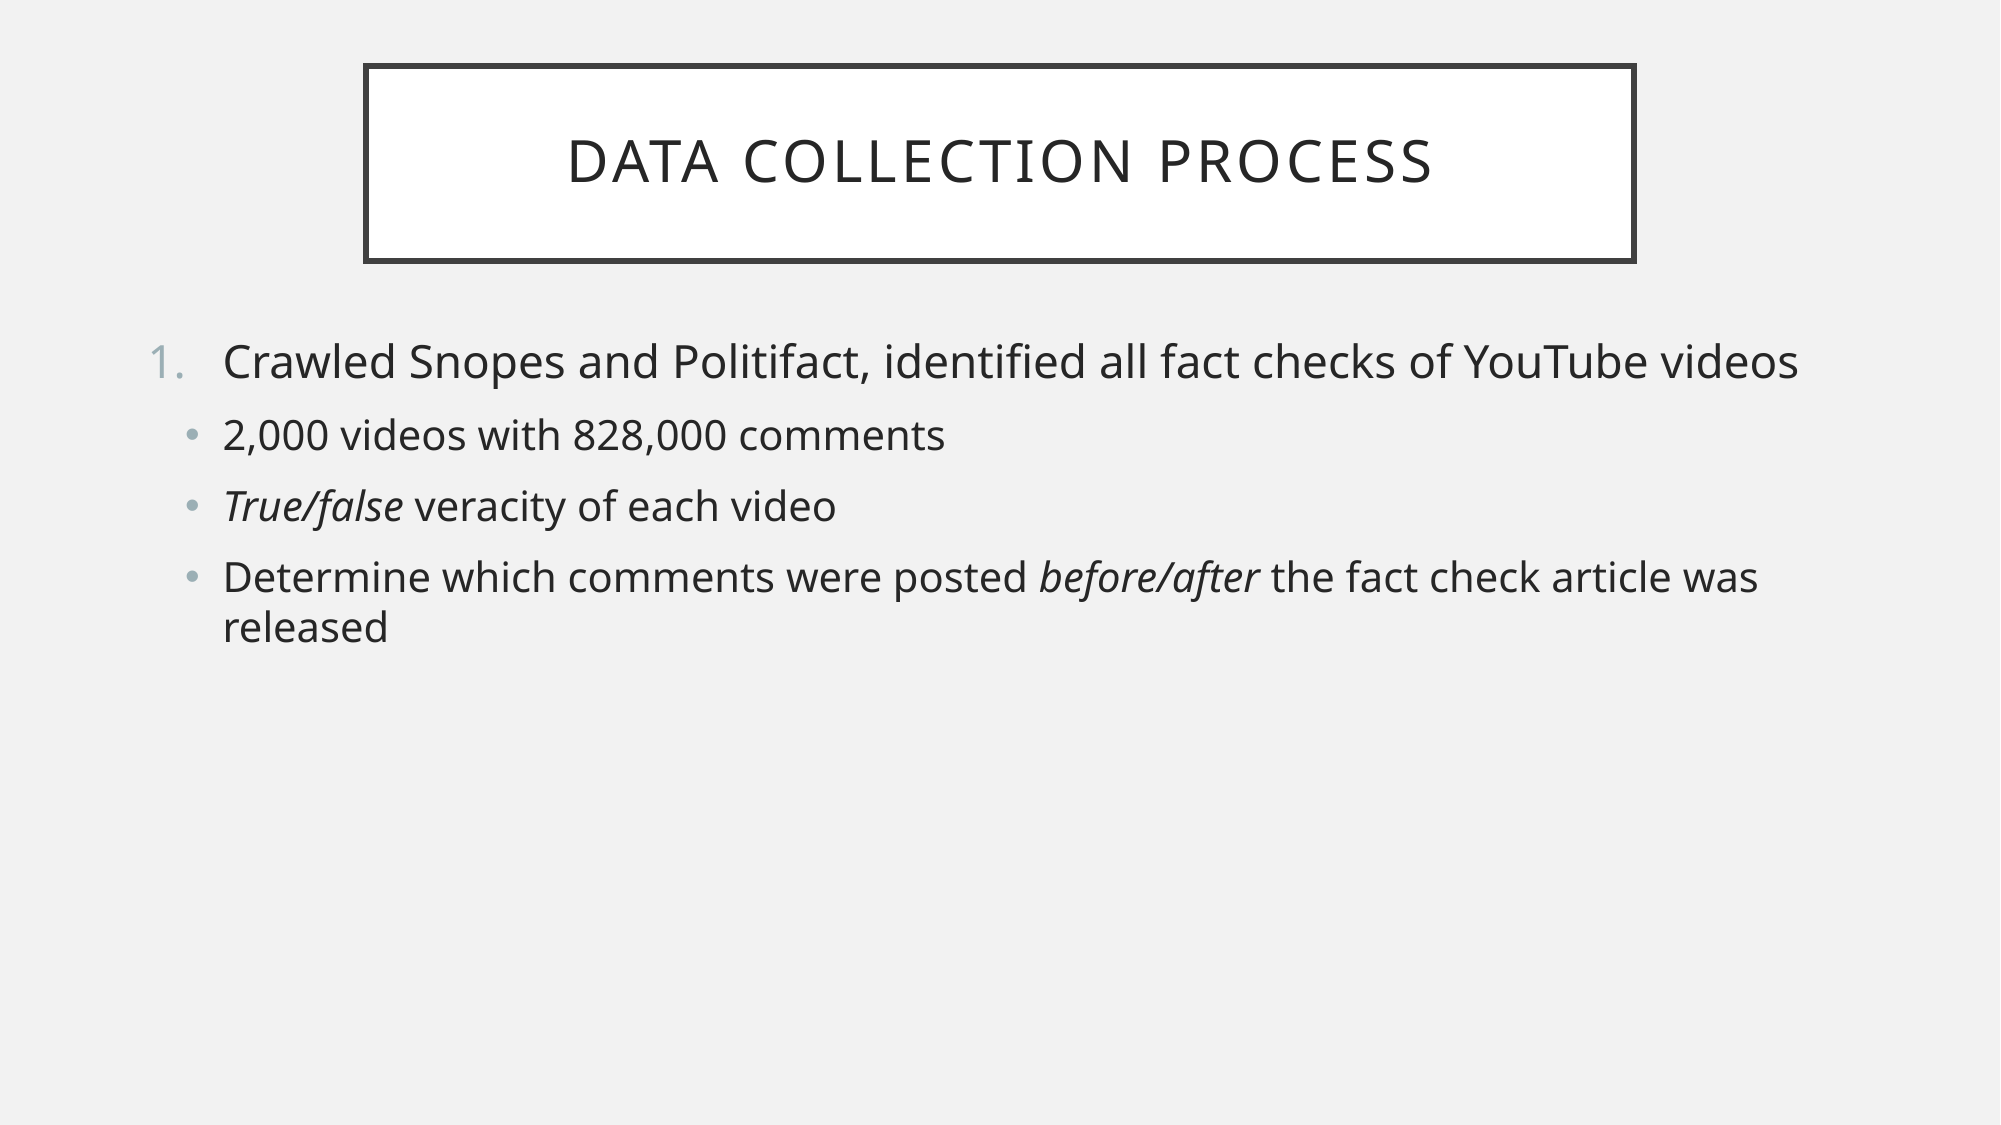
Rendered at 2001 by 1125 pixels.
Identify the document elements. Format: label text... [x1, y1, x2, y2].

title Data Collection Process [363, 63, 1637, 264]
list Crawled Snopes and Politifact, identified all fact checks of YouTube videos 2,000 videos with 828,000 comments True/false veracity of each video Determine which comments were posted before/after the fact check article was released [132, 325, 1872, 1125]
